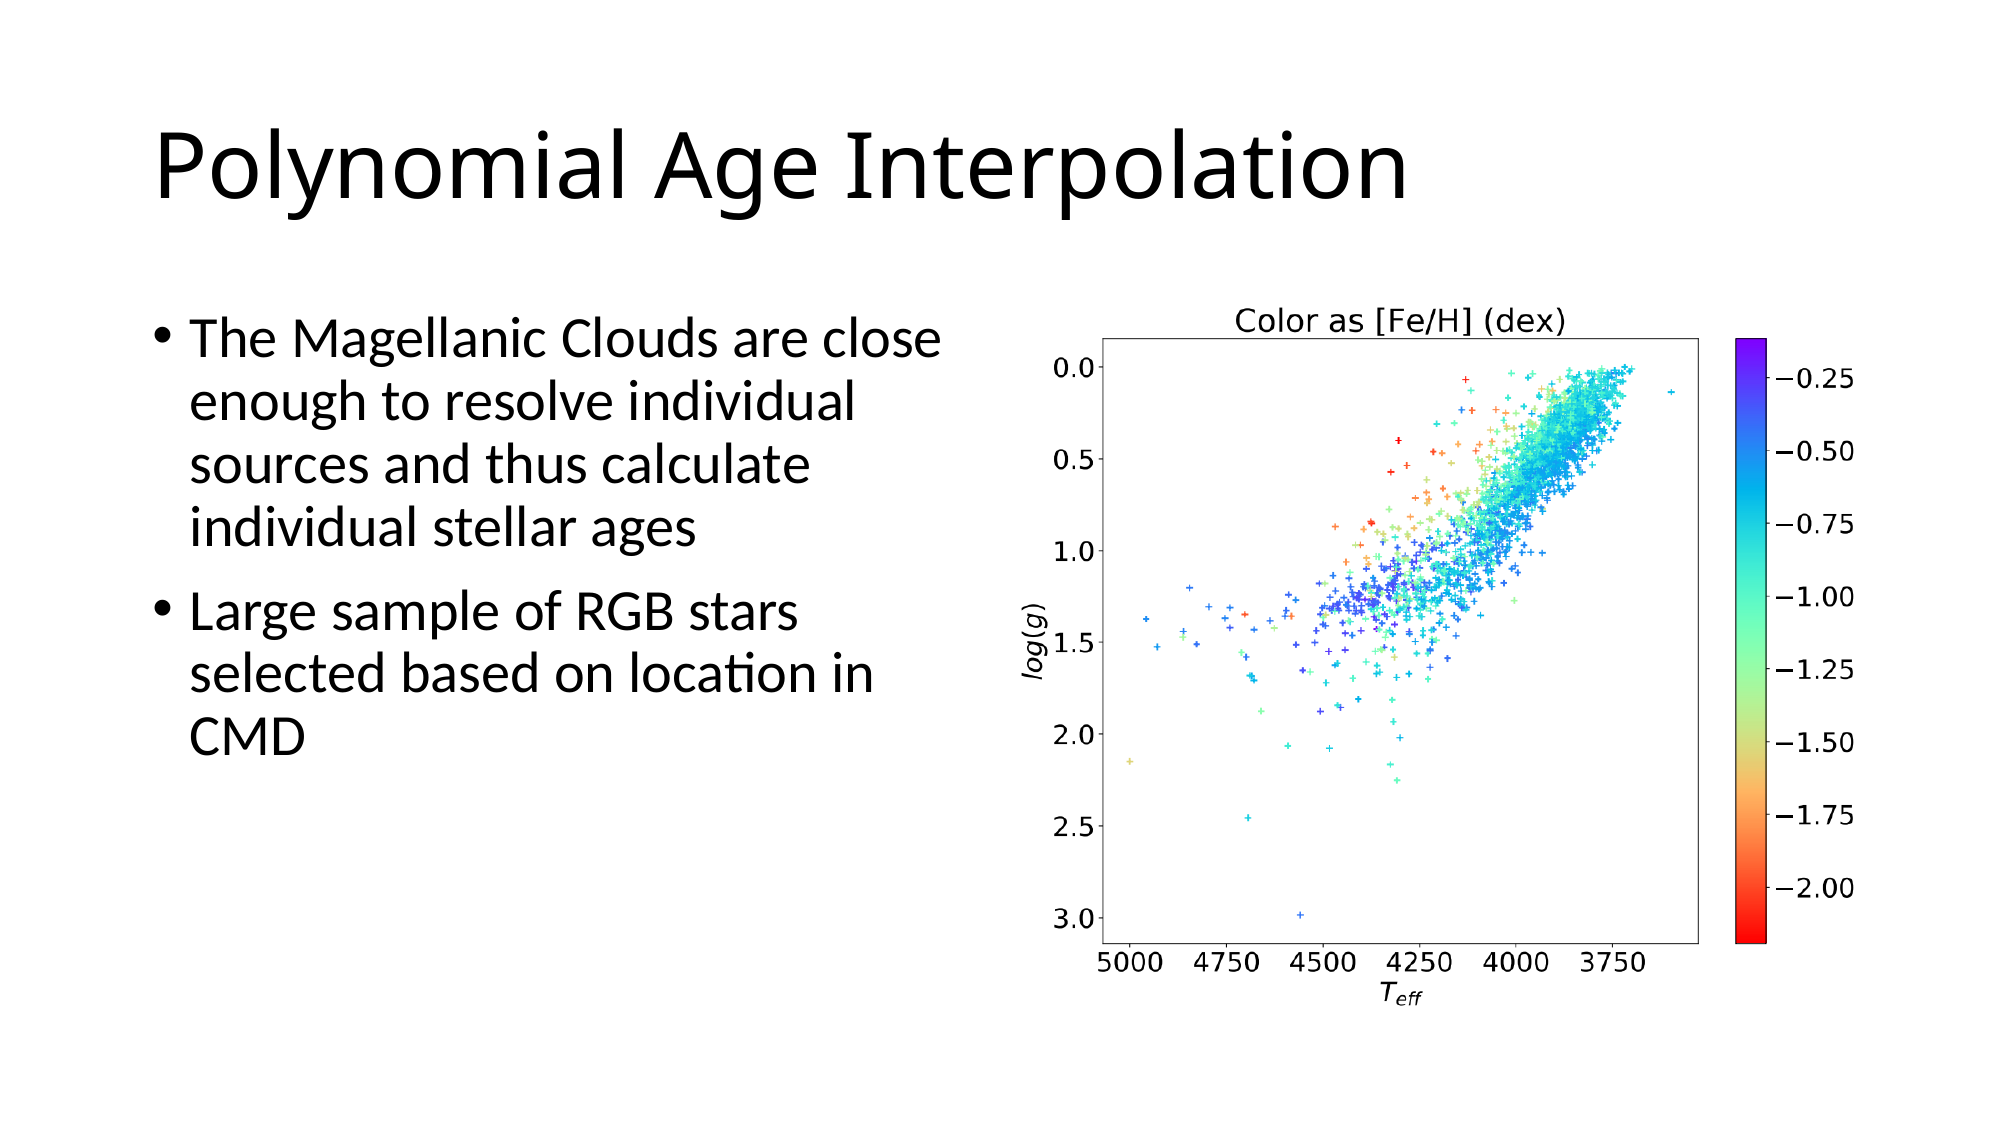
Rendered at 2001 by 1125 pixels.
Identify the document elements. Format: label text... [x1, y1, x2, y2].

list The Magellanic Clouds are close enough to resolve individual sources and thus calculate individual stellar ages Large sample of RGB stars selected based on location in CMD [137, 299, 988, 1014]
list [1013, 299, 1862, 1014]
title Polynomial Age Interpolation [137, 59, 1863, 278]
